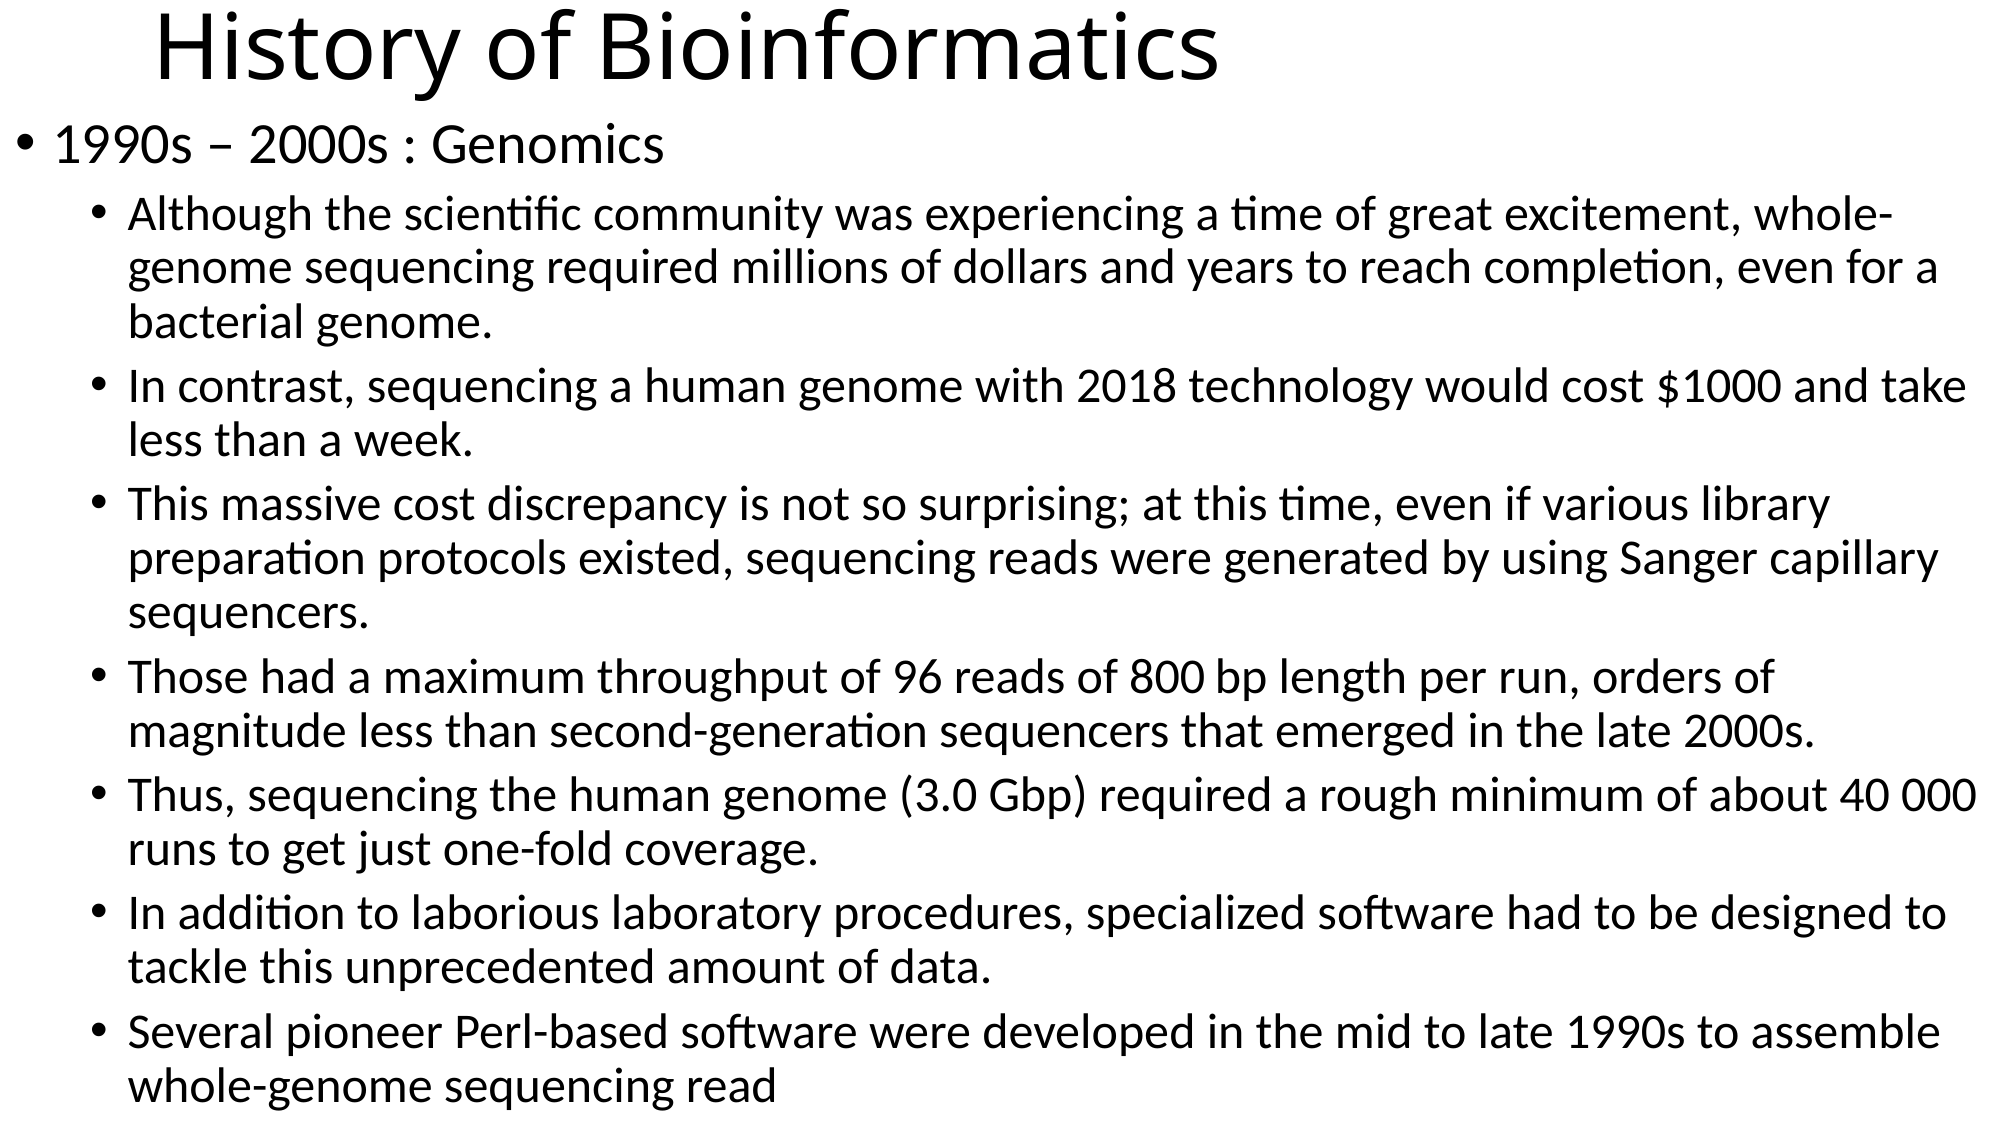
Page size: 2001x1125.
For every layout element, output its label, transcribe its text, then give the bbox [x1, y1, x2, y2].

list 1990s – 2000s : Genomics Although the scientific community was experiencing a time of great excitement, whole-genome sequencing required millions of dollars and years to reach completion, even for a bacterial genome. In contrast, sequencing a human genome with 2018 technology would cost $1000 and take less than a week. This massive cost discrepancy is not so surprising; at this time, even if various library preparation protocols existed, sequencing reads were generated by using Sanger capillary sequencers. Those had a maximum throughput of 96 reads of 800 bp length per run, orders of magnitude less than second-generation sequencers that emerged in the late 2000s. Thus, sequencing the human genome (3.0 Gbp) required a rough minimum of about 40 000 runs to get just one-fold coverage. In addition to laborious laboratory procedures, specialized software had to be designed to tackle this unprecedented amount of data. Several pioneer Perl-based software were developed in the mid to late 1990s to assemble whole-genome sequencing read [0, 106, 2000, 1125]
title History of Bioinformatics [137, 0, 1863, 106]
